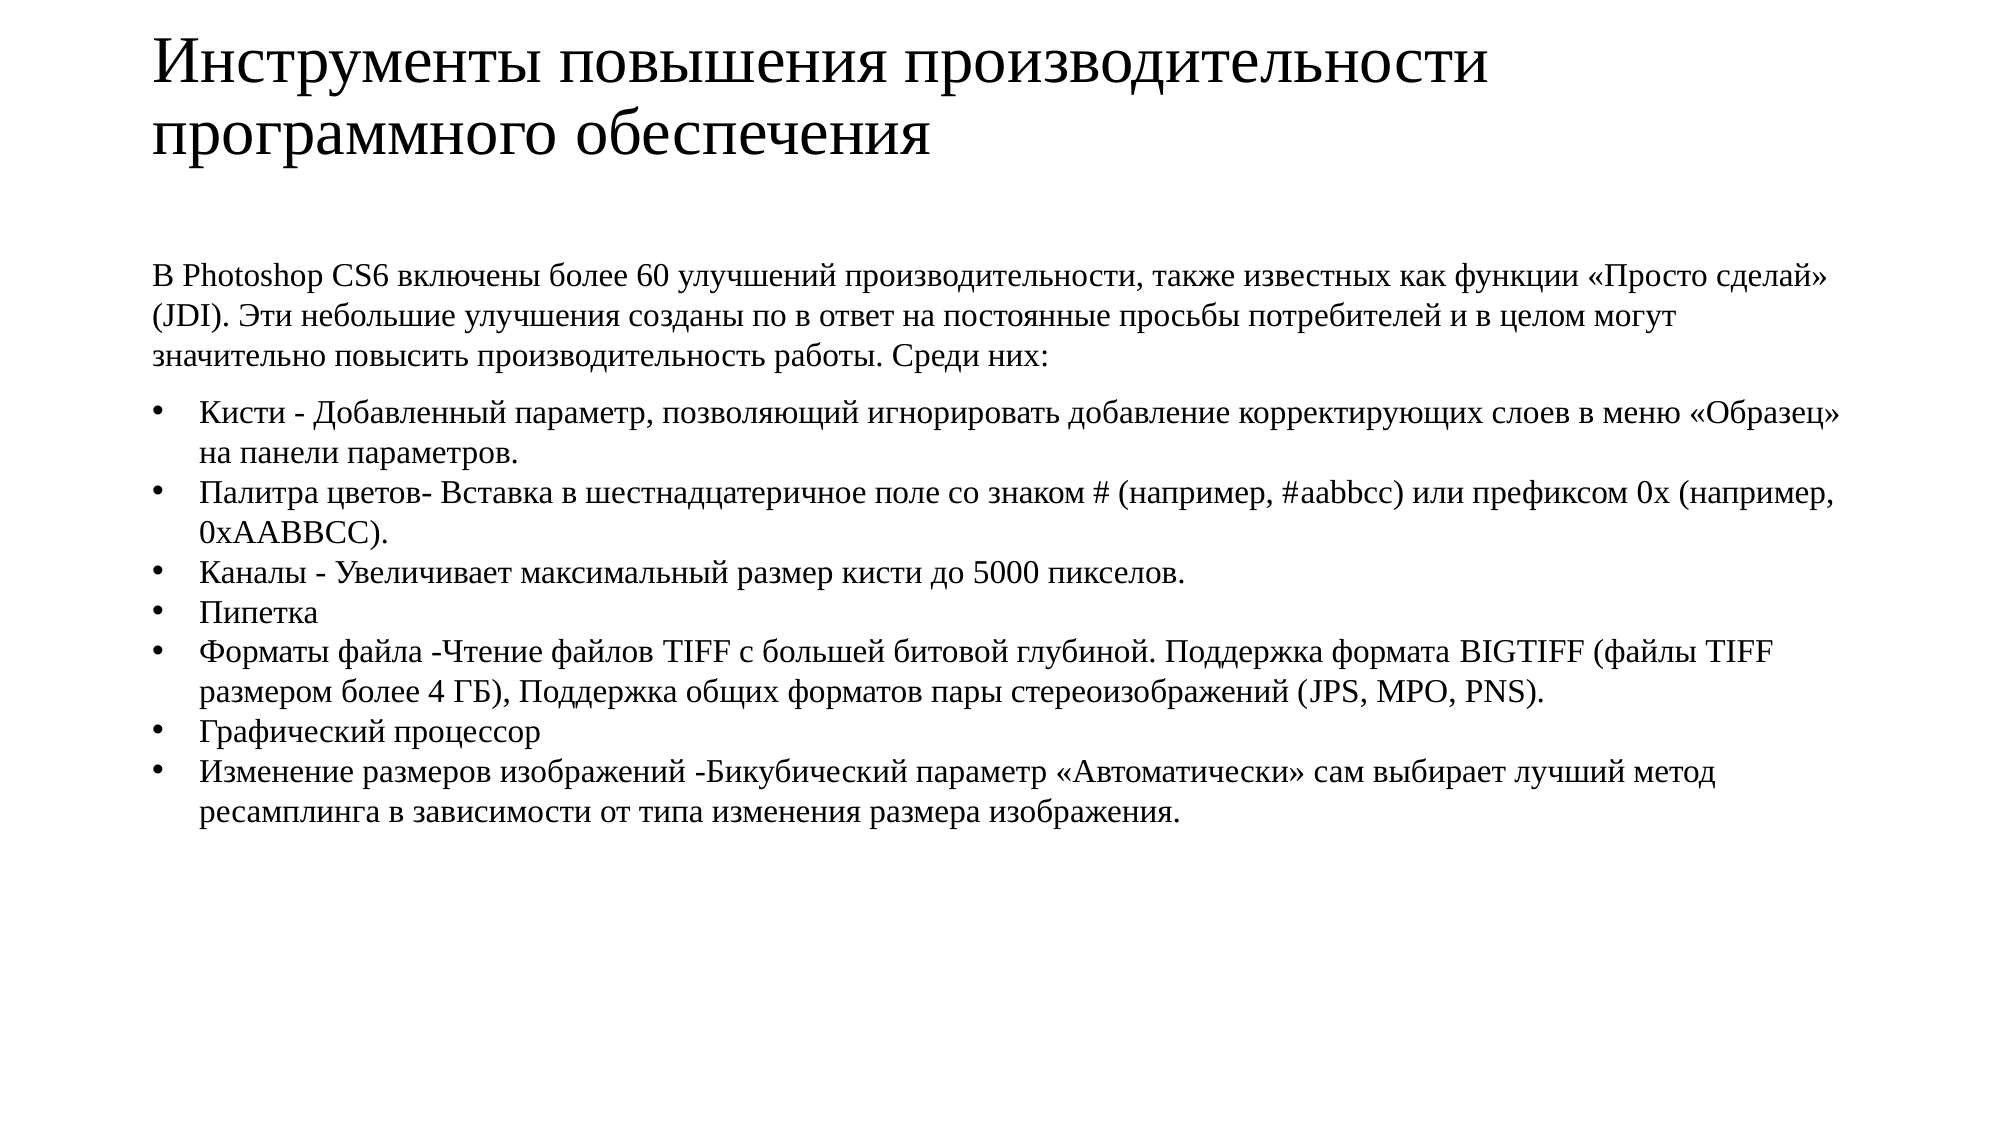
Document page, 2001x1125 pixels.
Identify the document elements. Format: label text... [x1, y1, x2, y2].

text_box Кисти - Добавленный параметр, позволяющий игнорировать добавление корректирующих слоев в меню «Образец» на панели параметров. Палитра цветов- Вставка в шестнадцатеричное поле со знаком # (например, #aabbcc) или префиксом 0x (например, 0xAABBCC). Каналы - Увеличивает максимальный размер кисти до 5000 пикселов. Пипетка Форматы файла -Чтение файлов TIFF с большей битовой глубиной. Поддержка формата BIGTIFF (файлы TIFF размером более 4 ГБ), Поддержка общих форматов пары стереоизображений (JPS, MPO, PNS). Графический процессор Изменение размеров изображений -Бикубический параметр «Автоматически» сам выбирает лучший метод ресамплинга в зависимости от типа изменения размера изображения. [137, 382, 1863, 1077]
title Инструменты повышения производительности программного обеспечения [137, 27, 1863, 245]
text_box В Photoshop CS6 включены более 60 улучшений производительности, также известных как функции «Просто сделай» (JDI). Эти небольшие улучшения созданы по в ответ на постоянные просьбы потребителей и в целом могут значительно повысить производительность работы. Среди них: [137, 245, 1863, 381]
